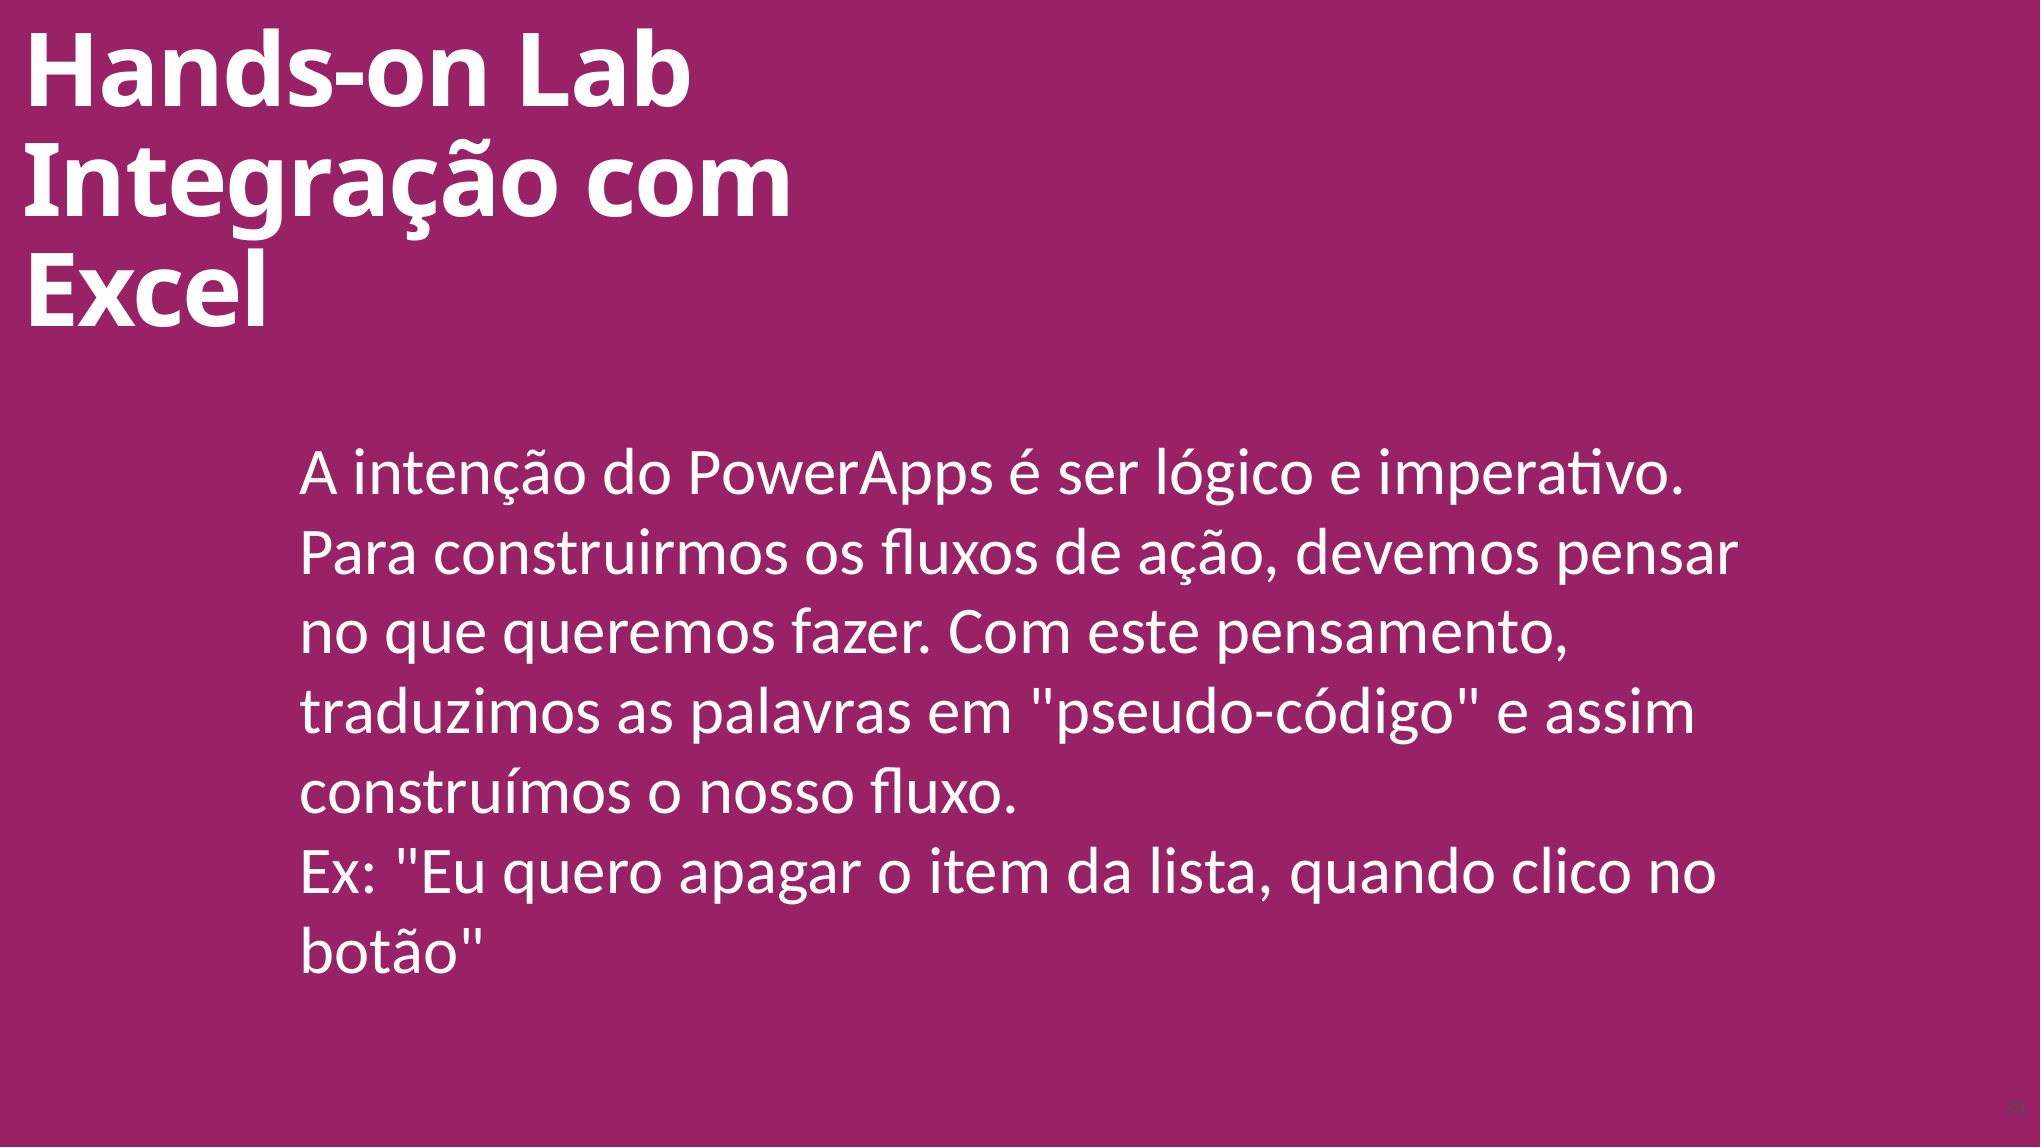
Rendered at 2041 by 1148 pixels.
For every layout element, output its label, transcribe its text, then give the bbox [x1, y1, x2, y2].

title Hands-on Lab Integração com Excel [0, 3, 871, 286]
slide_number 39 [1947, 1097, 2041, 1121]
text_box A intenção do PowerApps é ser lógico e imperativo. Para construirmos os fluxos de ação, devemos pensar no que queremos fazer. Com este pensamento, traduzimos as palavras em "pseudo-código" e assim construímos o nosso fluxo. Ex: "Eu quero apagar o item da lista, quando clico no botão" [228, 420, 1836, 995]
